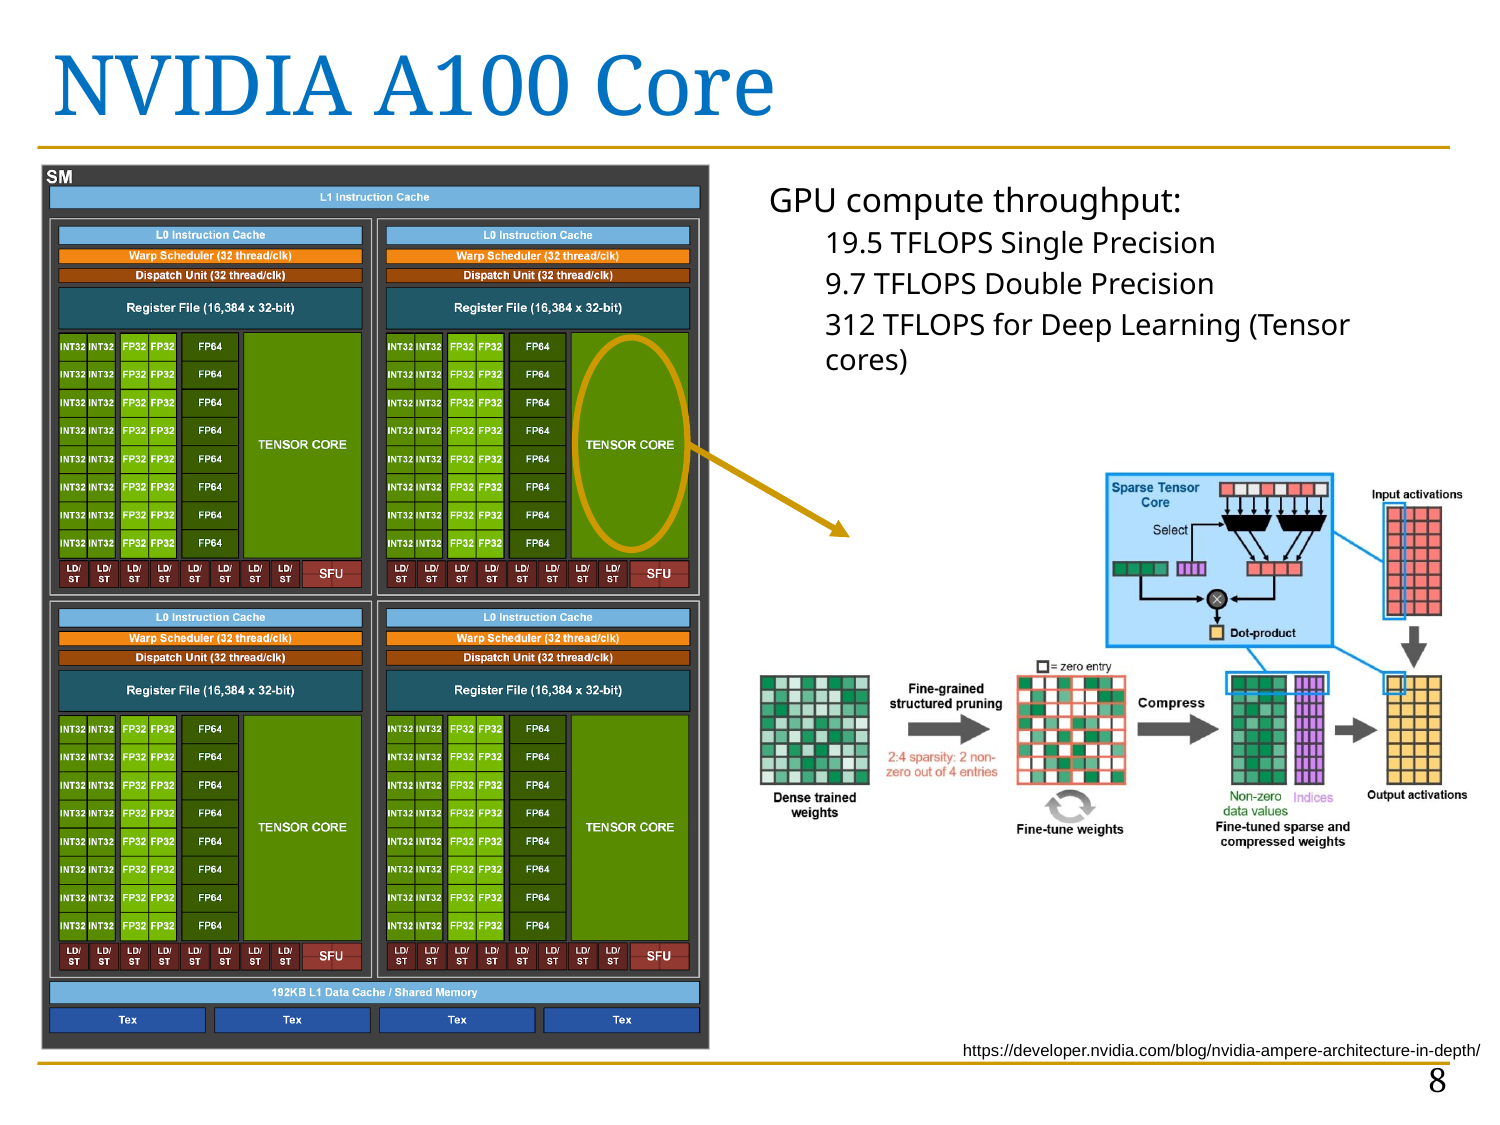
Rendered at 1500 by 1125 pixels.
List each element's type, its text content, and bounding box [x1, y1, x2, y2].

text_box https://developer.nvidia.com/blog/nvidia-ampere-architecture-in-depth/ [948, 1032, 1497, 1067]
title NVIDIA A100 Core [37, 24, 1450, 200]
picture [37, 162, 710, 1051]
list GPU compute throughput: 19.5 TFLOPS Single Precision 9.7 TFLOPS Double Precision 312 TFLOPS for Deep Learning (Tensor cores) [753, 171, 1450, 347]
slide_number 8 [1111, 1067, 1462, 1112]
picture [747, 460, 1476, 853]
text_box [687, 443, 851, 538]
